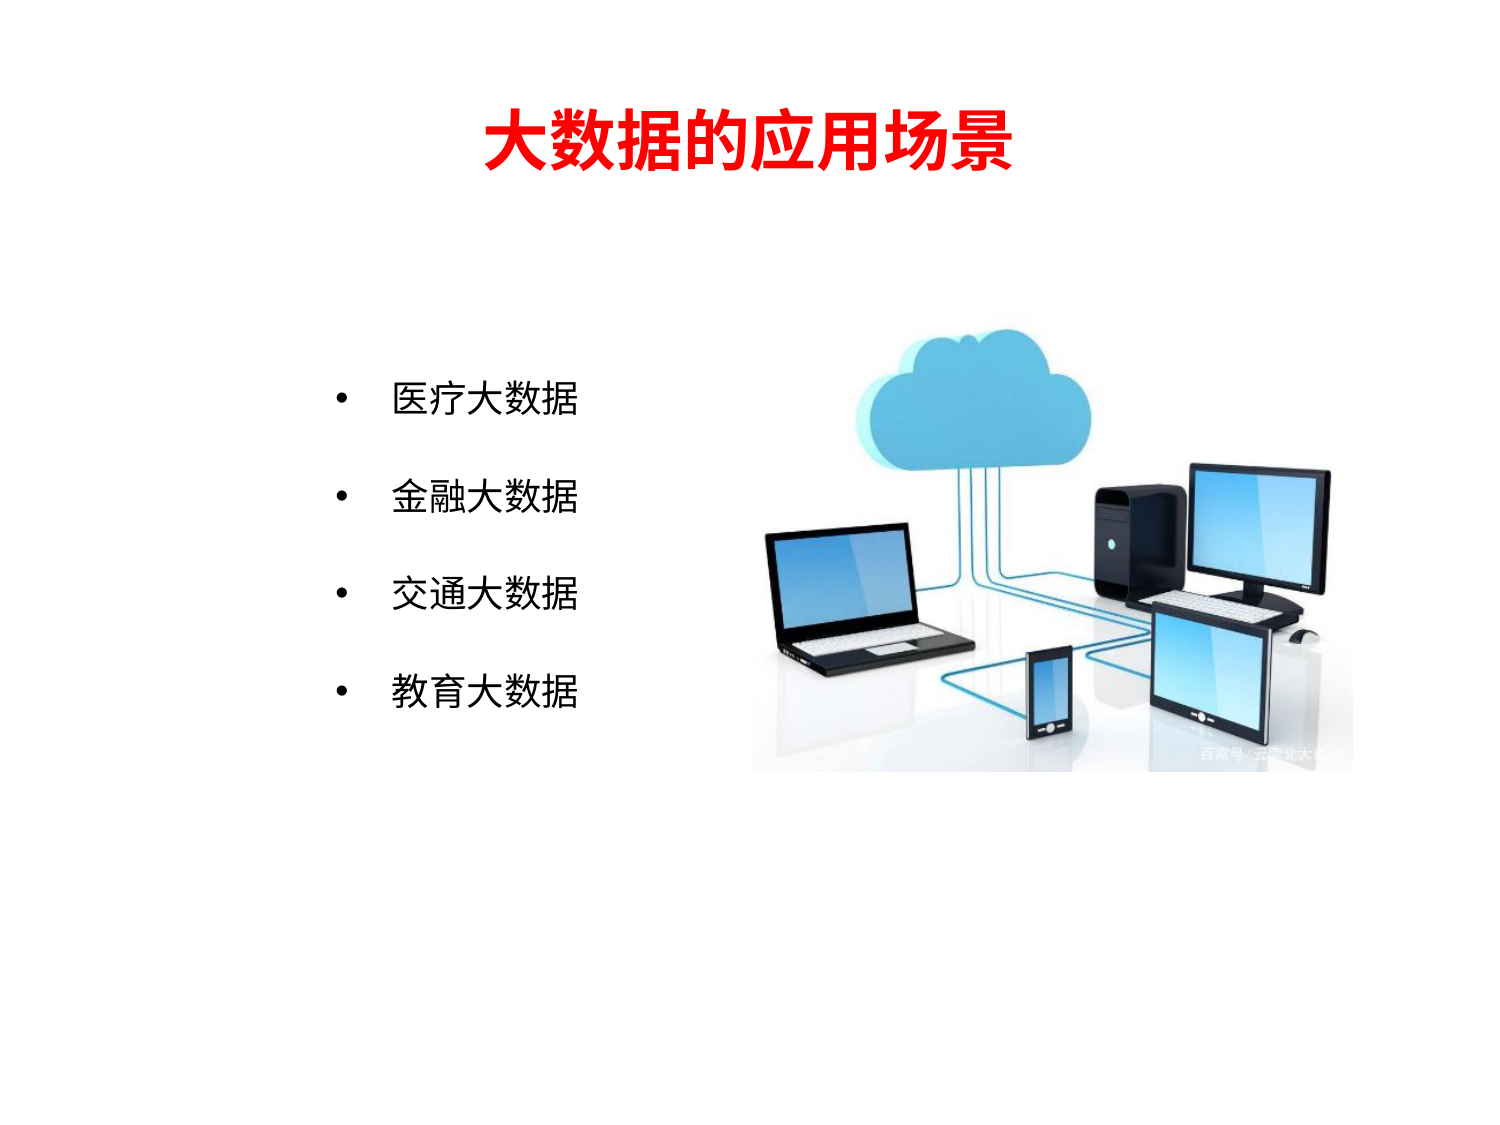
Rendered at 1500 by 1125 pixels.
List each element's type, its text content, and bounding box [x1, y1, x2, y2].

picture [753, 314, 1353, 772]
title 大数据的应用场景 [75, 45, 1425, 233]
list 医疗大数据 金融大数据 交通大数据 教育大数据 [320, 322, 754, 855]
